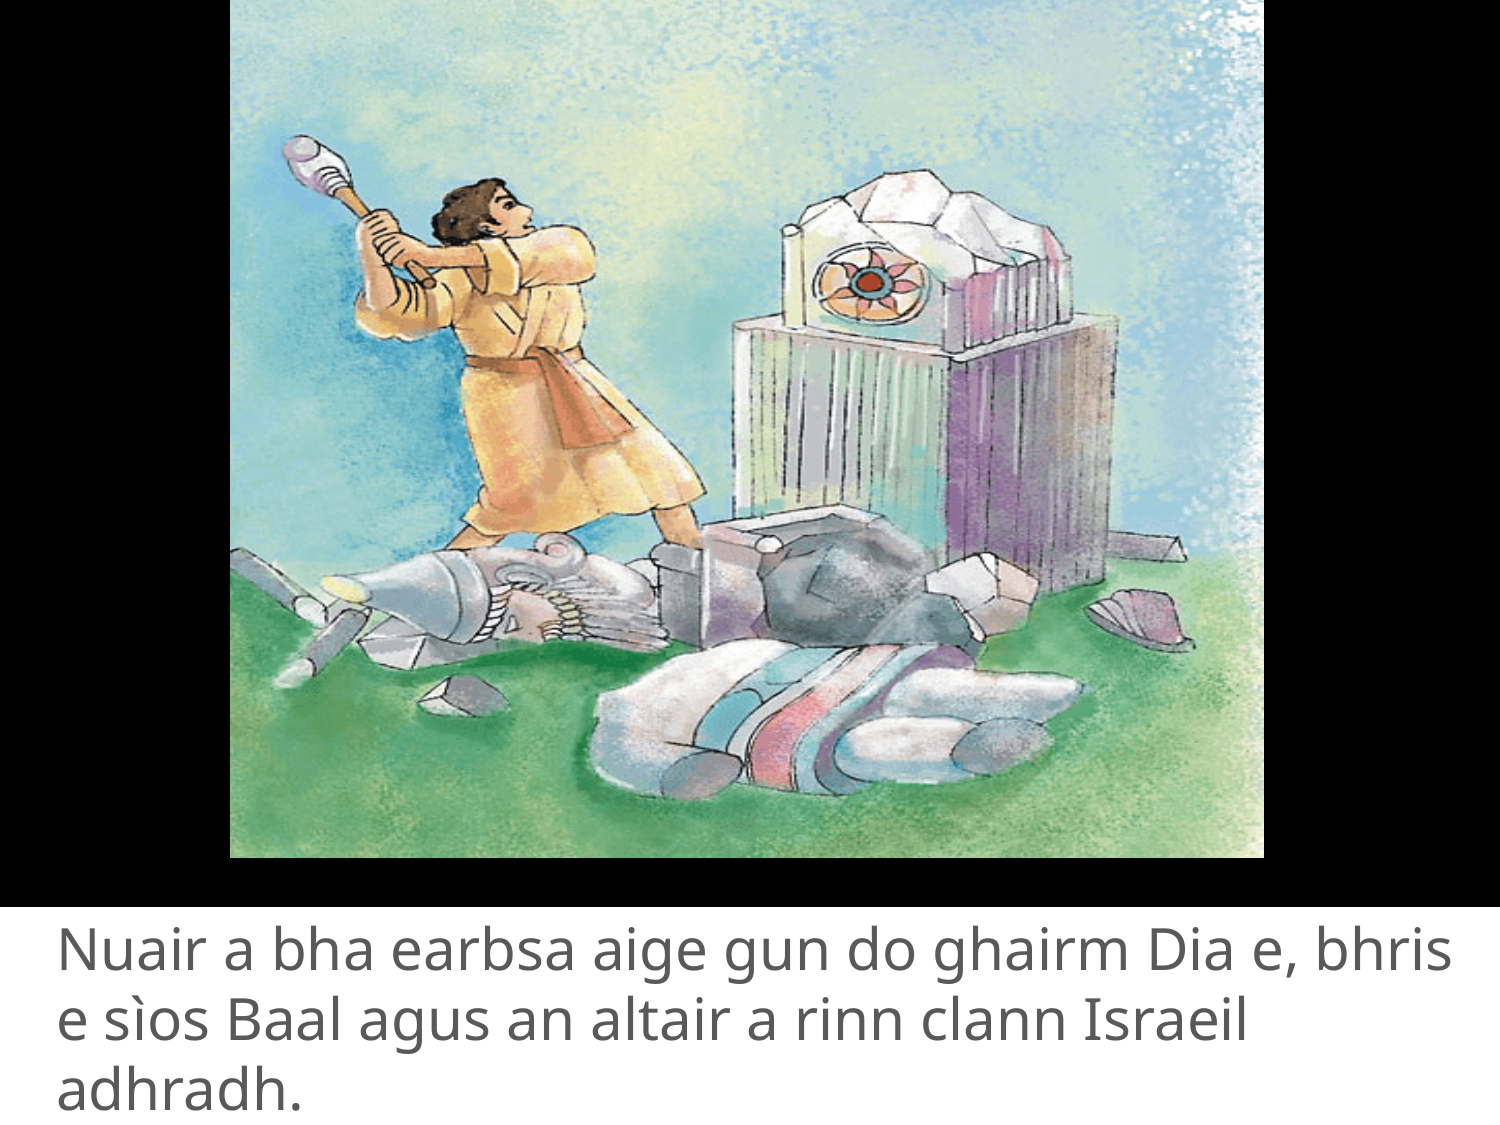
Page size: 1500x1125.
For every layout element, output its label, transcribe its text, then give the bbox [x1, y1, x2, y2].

picture [230, 0, 1265, 858]
text_box [0, 0, 1500, 907]
text_box Nuair a bha earbsa aige gun do ghairm Dia e, bhris e sìos Baal agus an altair a rinn clann Israeil adhradh. [41, 905, 1500, 1125]
